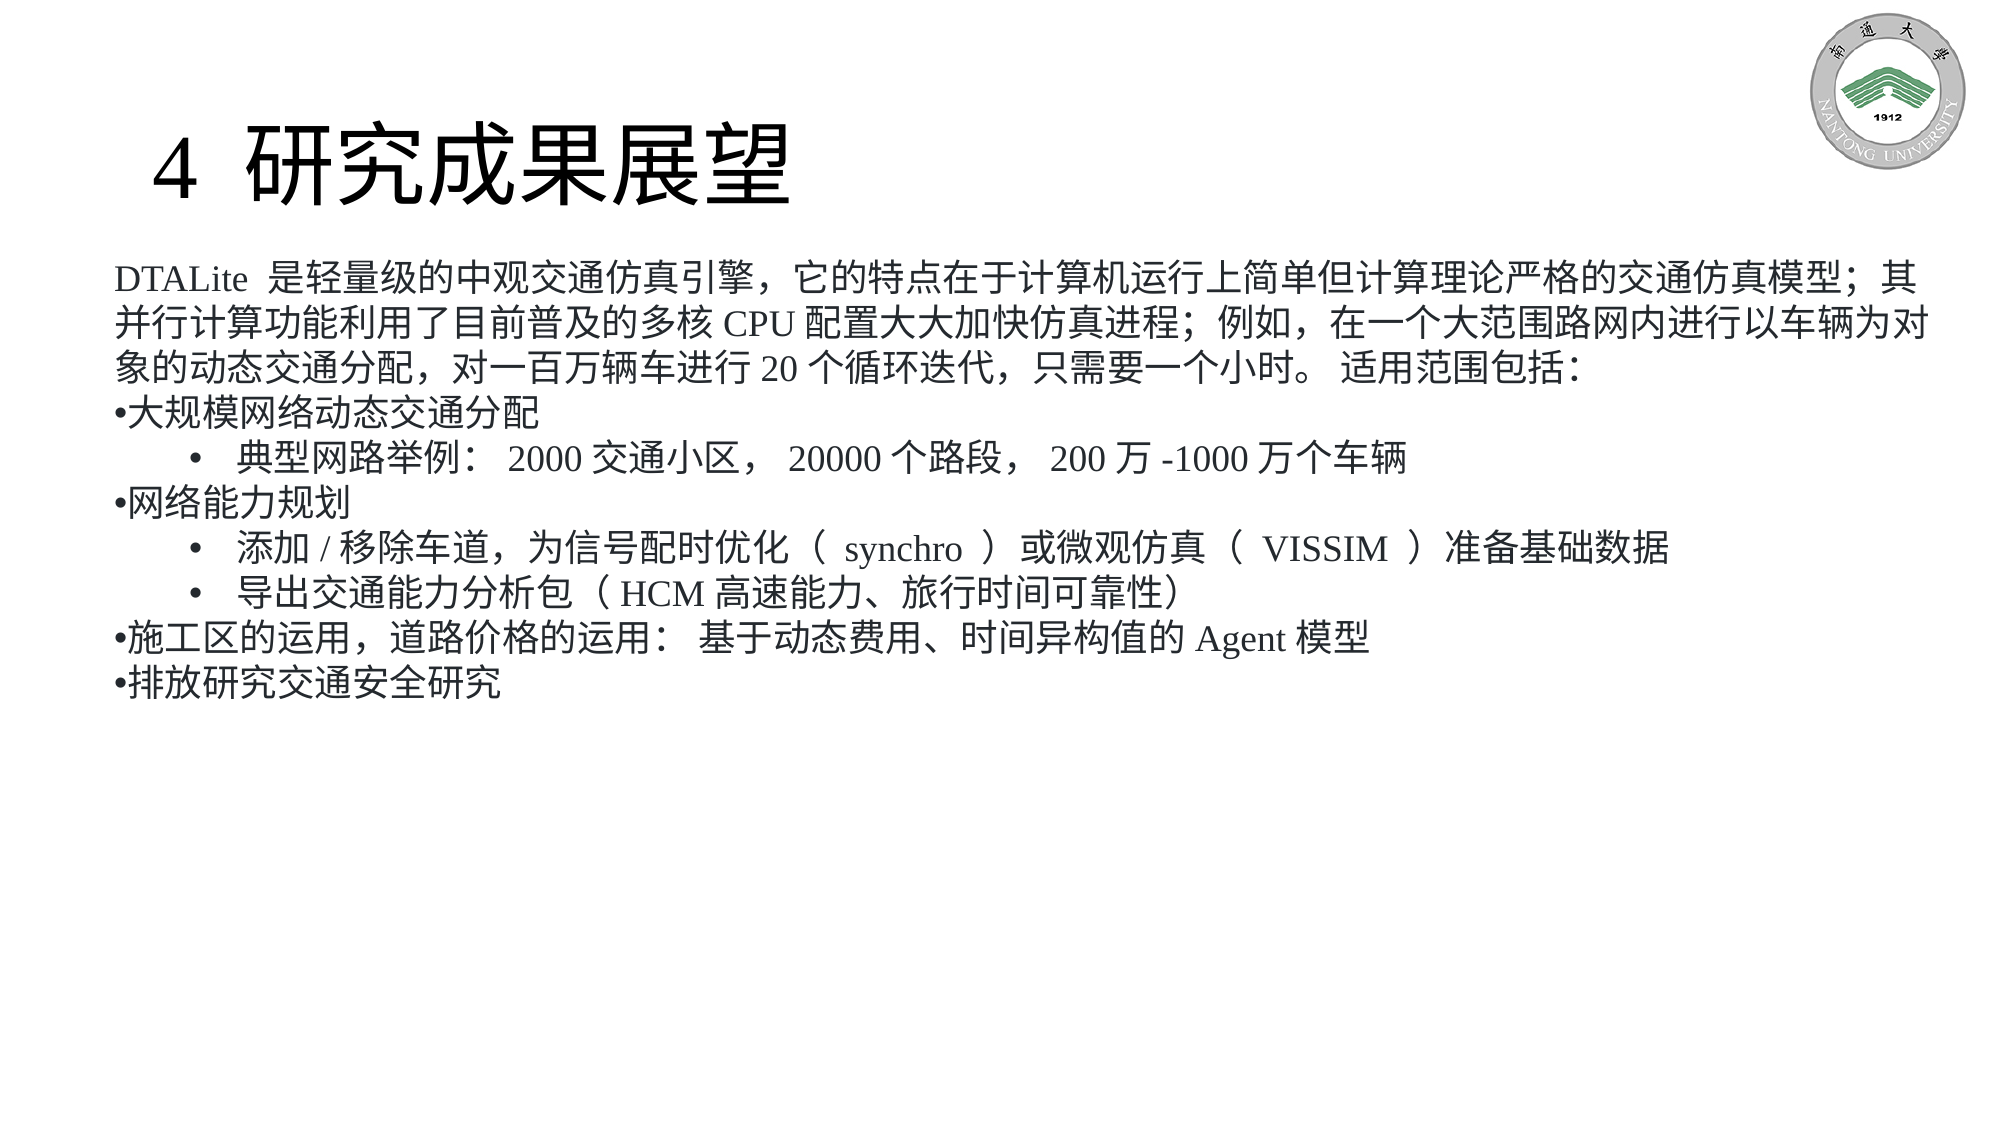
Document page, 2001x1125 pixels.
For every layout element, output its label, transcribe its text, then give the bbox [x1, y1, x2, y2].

text_box DTALite 是轻量级的中观交通仿真引擎，它的特点在于计算机运行上简单但计算理论严格的交通仿真模型；其并行计算功能利用了目前普及的多核CPU配置大大加快仿真进程；例如，在一个大范围路网内进行以车辆为对象的动态交通分配，对一百万辆车进行20个循环迭代，只需要一个小时。 适用范围包括： 大规模网络动态交通分配 典型网路举例：2000交通小区，20000个路段，200万-1000万个车辆 网络能力规划 添加/移除车道，为信号配时优化（ synchro ）或微观仿真（ VISSIM ）准备基础数据 导出交通能力分析包（HCM高速能力、旅行时间可靠性） 施工区的运用，道路价格的运用： 基于动态费用、时间异构值的Agent模型 排放研究交通安全研究 [99, 247, 1951, 712]
picture [1797, 0, 1978, 181]
title 4 研究成果展望 [137, 59, 1863, 247]
